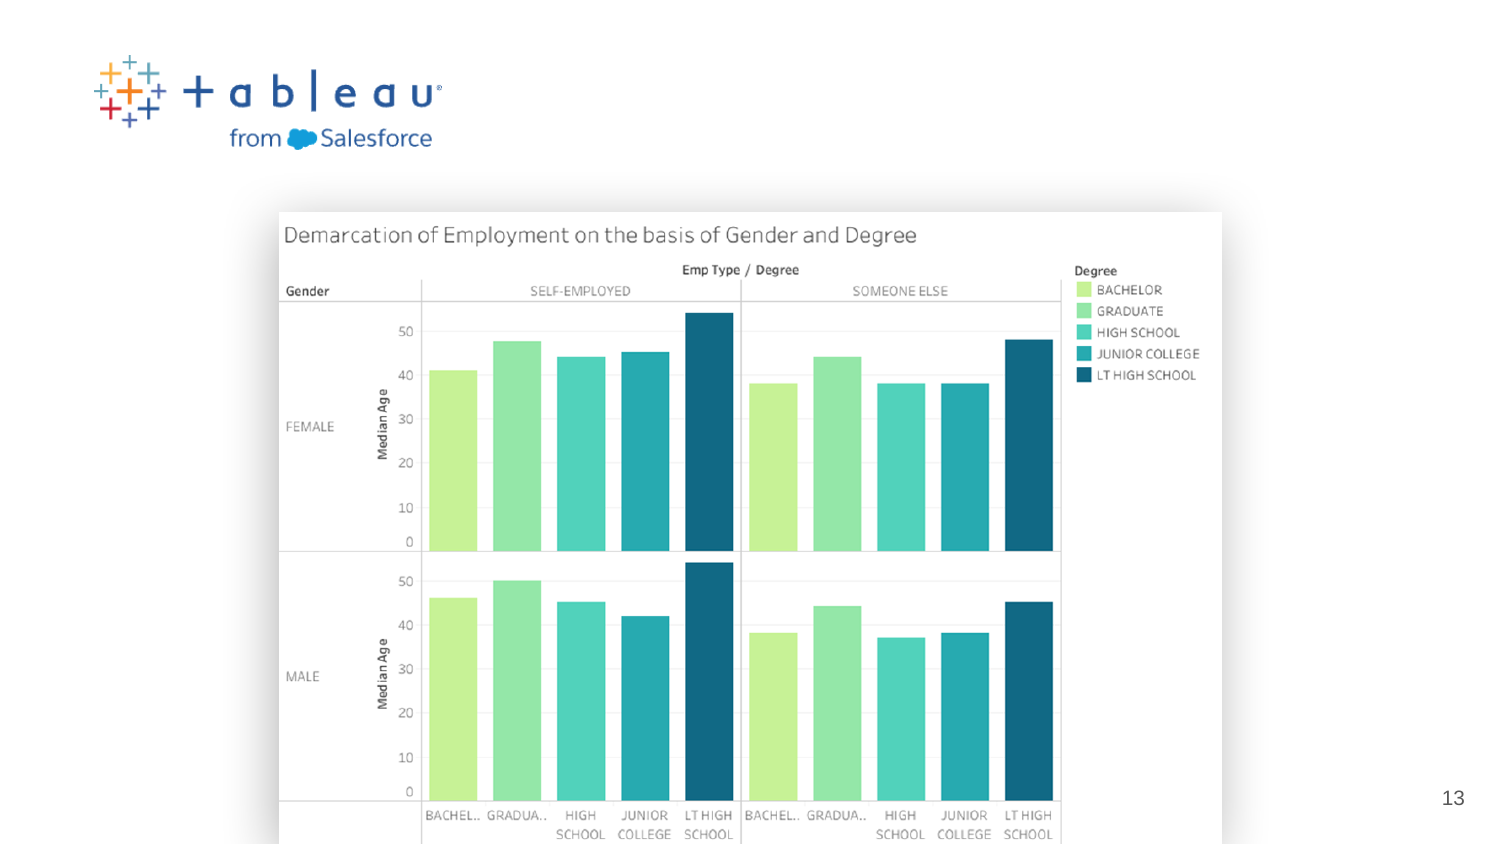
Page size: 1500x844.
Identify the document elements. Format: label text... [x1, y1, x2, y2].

picture [277, 211, 1222, 844]
slide_number ‹#› [1389, 764, 1480, 830]
picture [94, 55, 442, 150]
